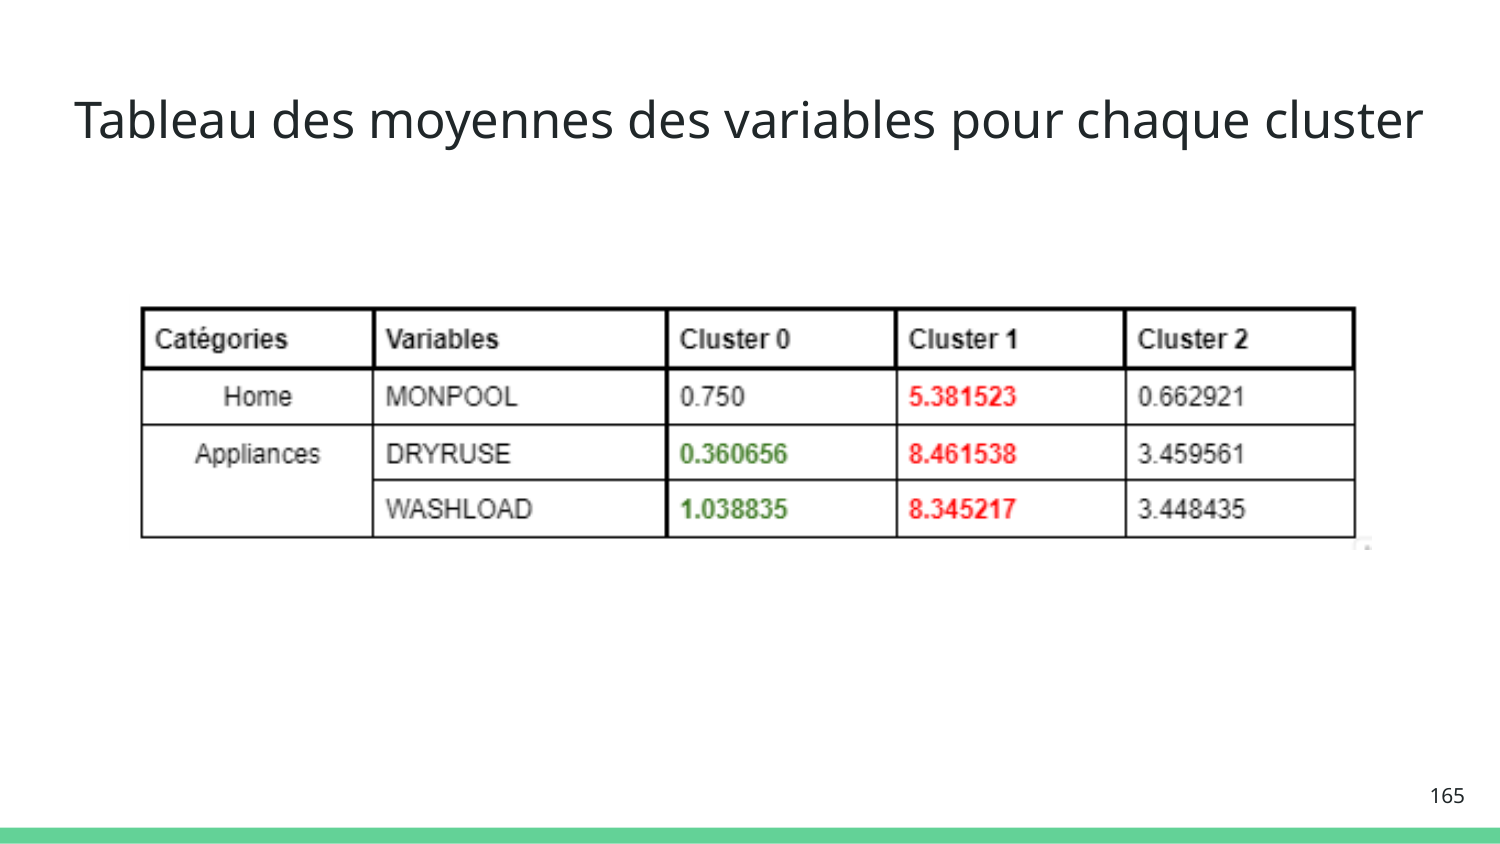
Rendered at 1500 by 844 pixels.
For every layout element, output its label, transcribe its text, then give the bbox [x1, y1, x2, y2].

picture [127, 293, 1373, 550]
slide_number ‹#› [1389, 764, 1480, 830]
title Tableau des moyennes des variables pour chaque cluster [51, 72, 1449, 167]
